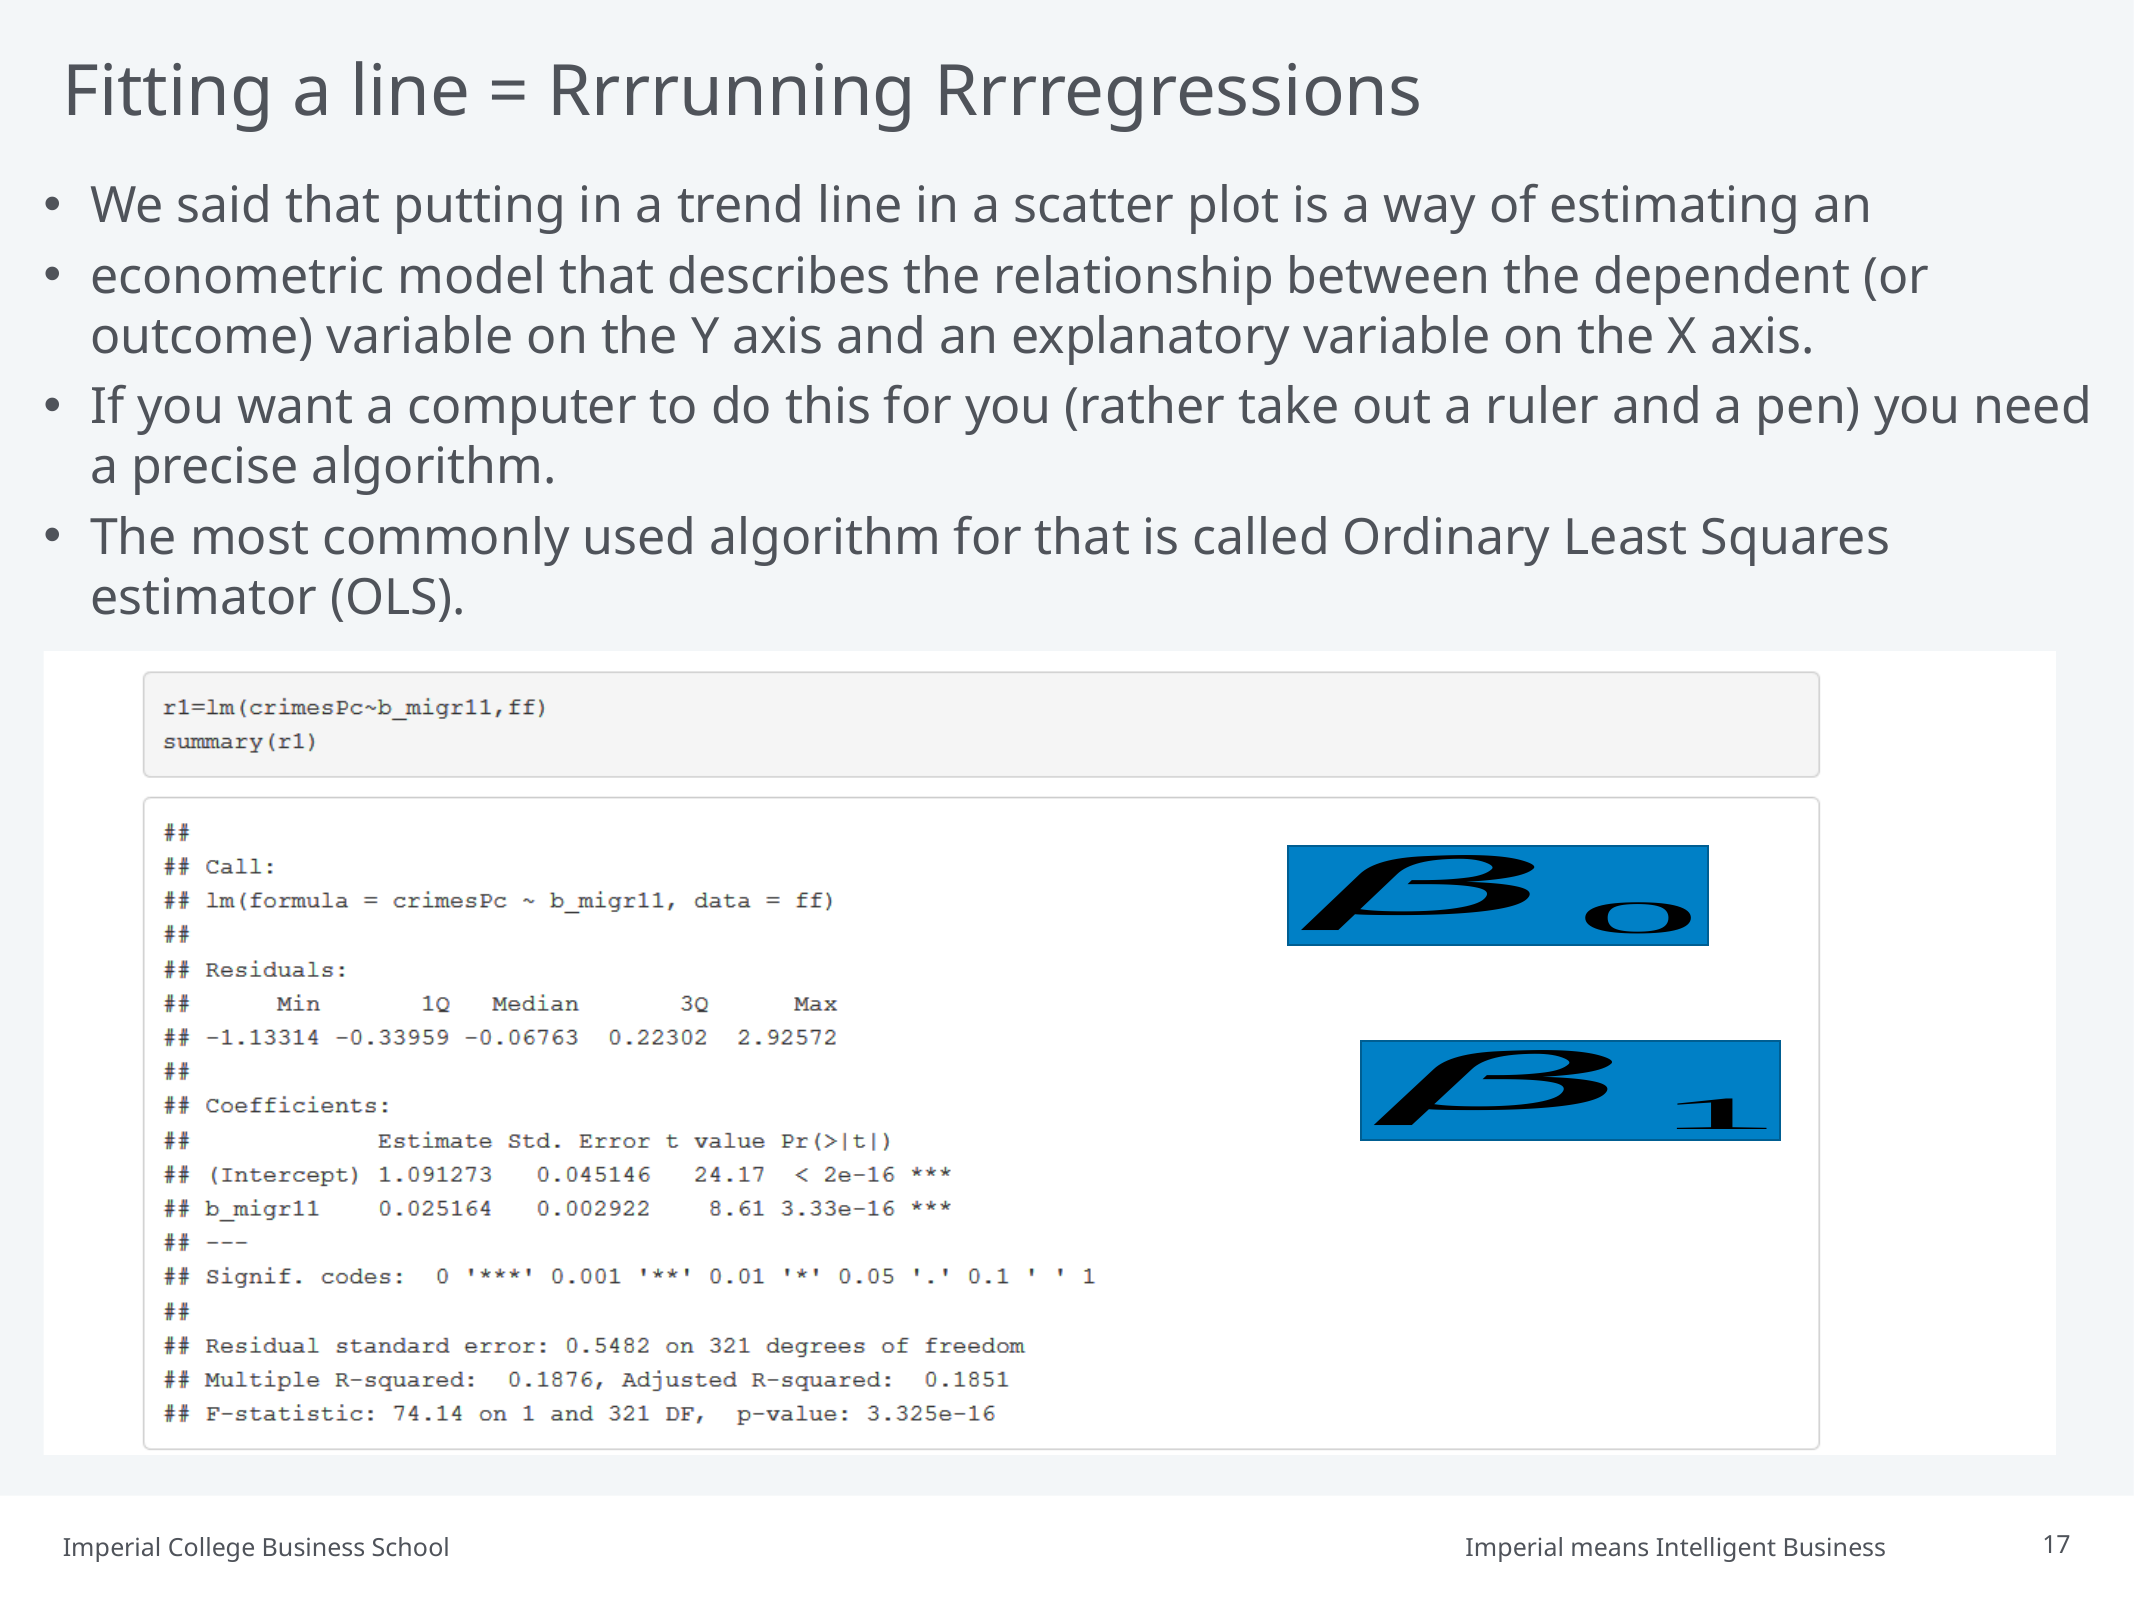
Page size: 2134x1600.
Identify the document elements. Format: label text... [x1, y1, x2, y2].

text_box We said that putting in a trend line in a scatter plot is a way of estimating an econometric model that describes the relationship between the dependent (or outcome) variable on the Y axis and an explanatory variable on the X axis. If you want a computer to do this for you (rather take out a ruler and a pen) you need a precise algorithm. The most commonly used algorithm for that is called Ordinary Least Squares estimator (OLS). [43, 172, 2105, 695]
title Fitting a line = Rrrrunning Rrrregressions [62, 50, 2071, 172]
picture [43, 651, 2056, 1455]
